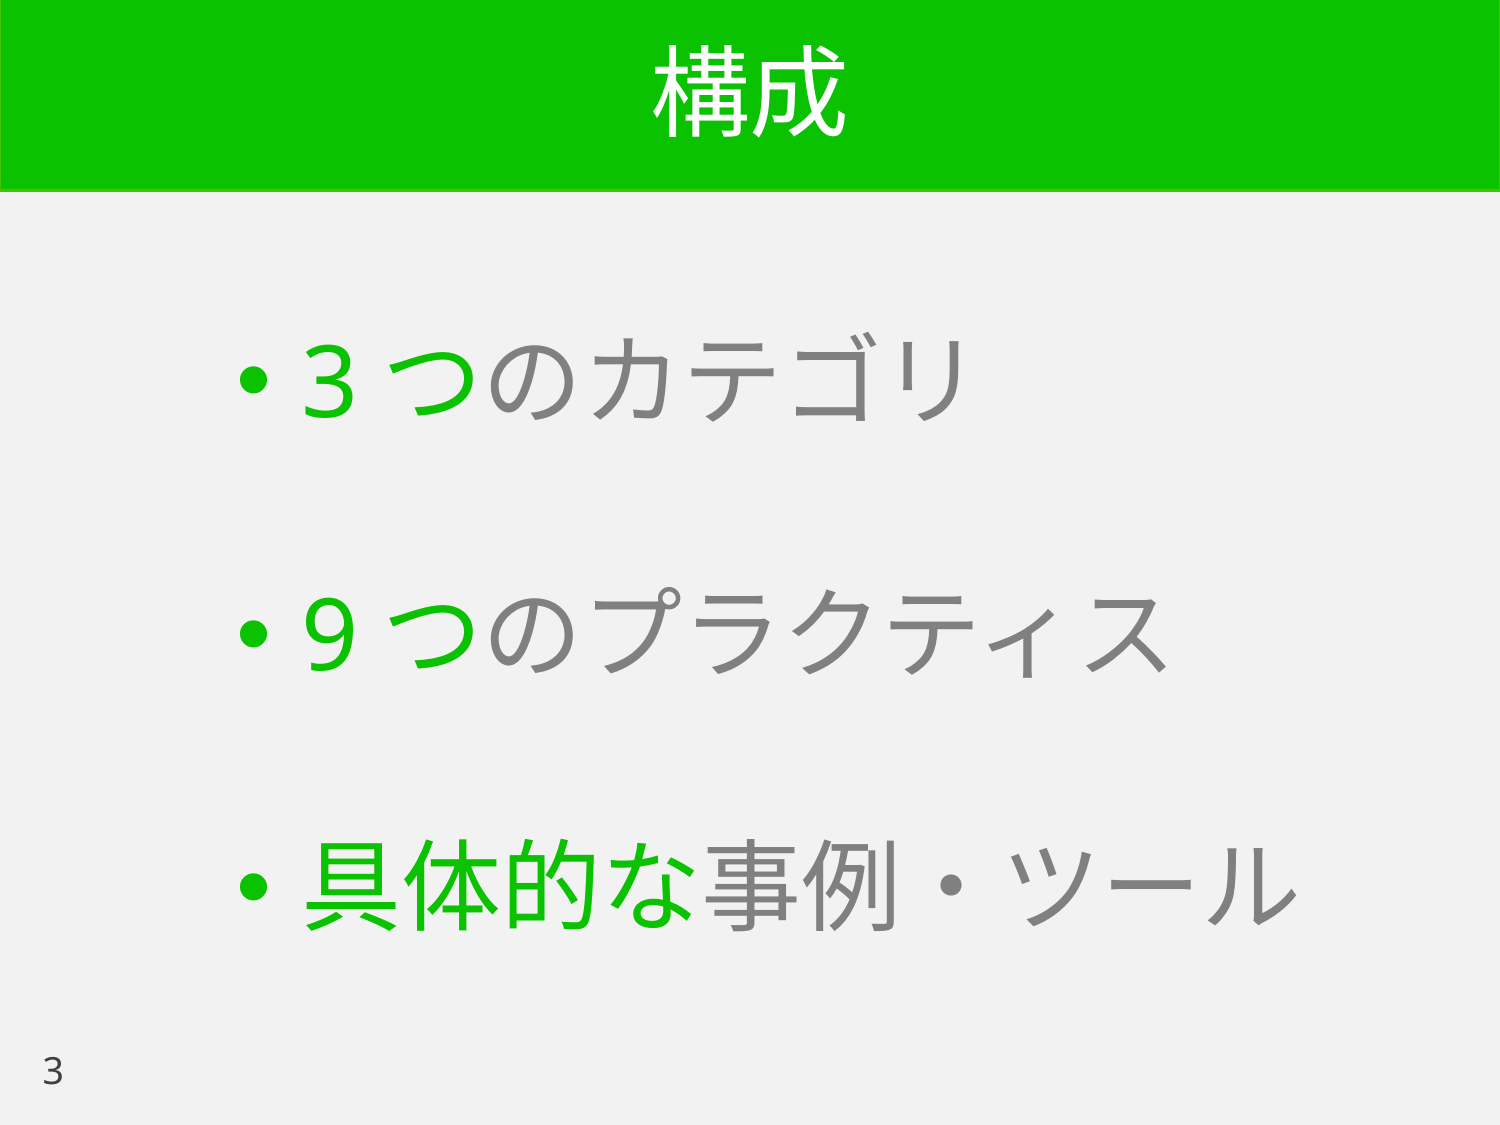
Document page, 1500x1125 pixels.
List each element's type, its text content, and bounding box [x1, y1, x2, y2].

title 構成 [0, 53, 1500, 140]
slide_number 3 [27, 1042, 146, 1102]
list 3つのカテゴリ 9つのプラクティス 具体的な事例・ツール [103, 277, 1397, 1000]
